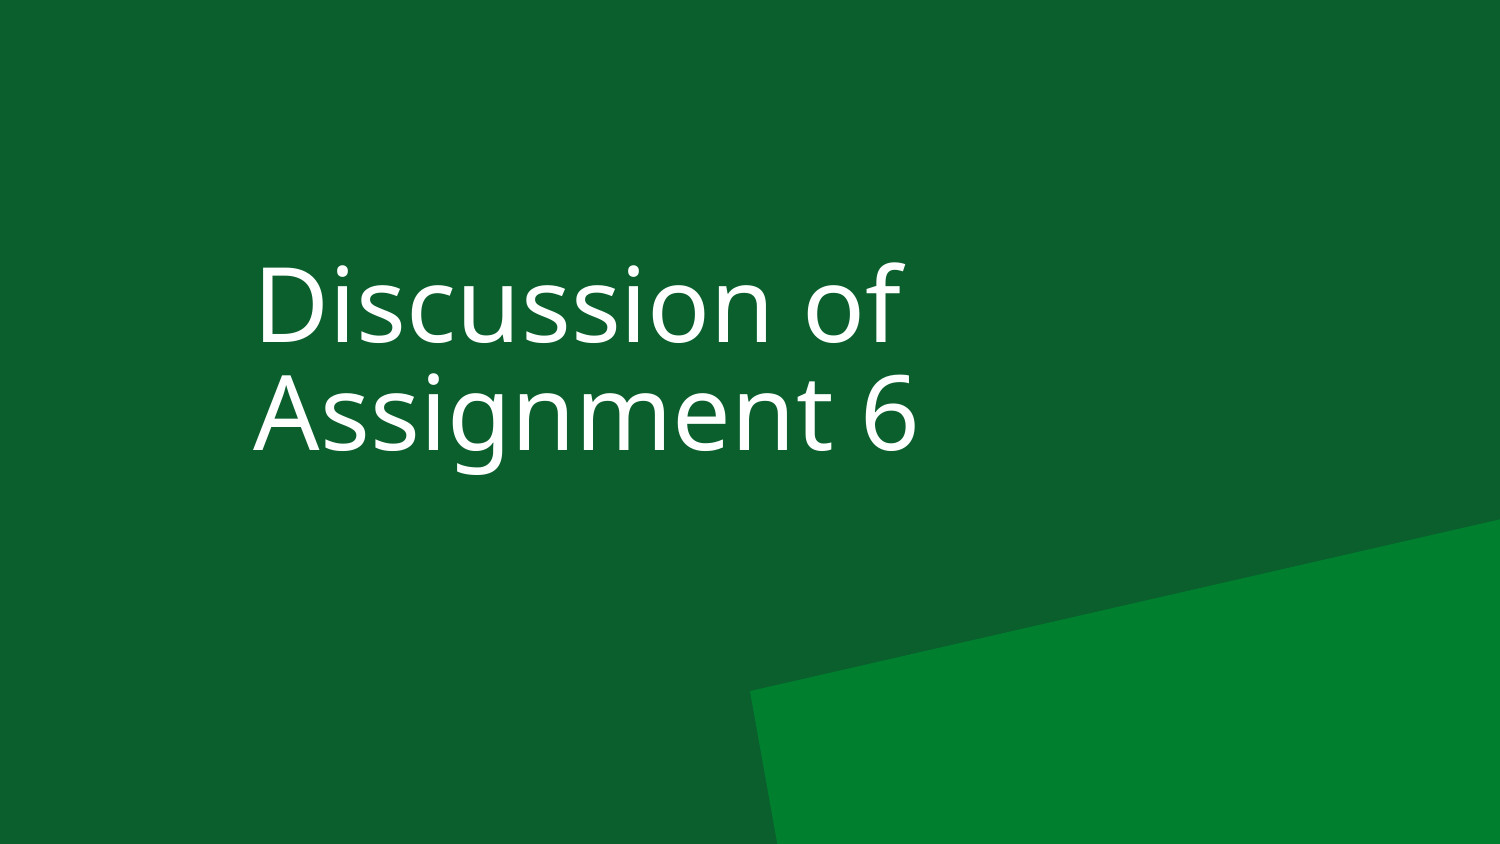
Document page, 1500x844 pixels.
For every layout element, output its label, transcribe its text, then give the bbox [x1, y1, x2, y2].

title Discussion of Assignment 6 [253, 61, 1442, 472]
